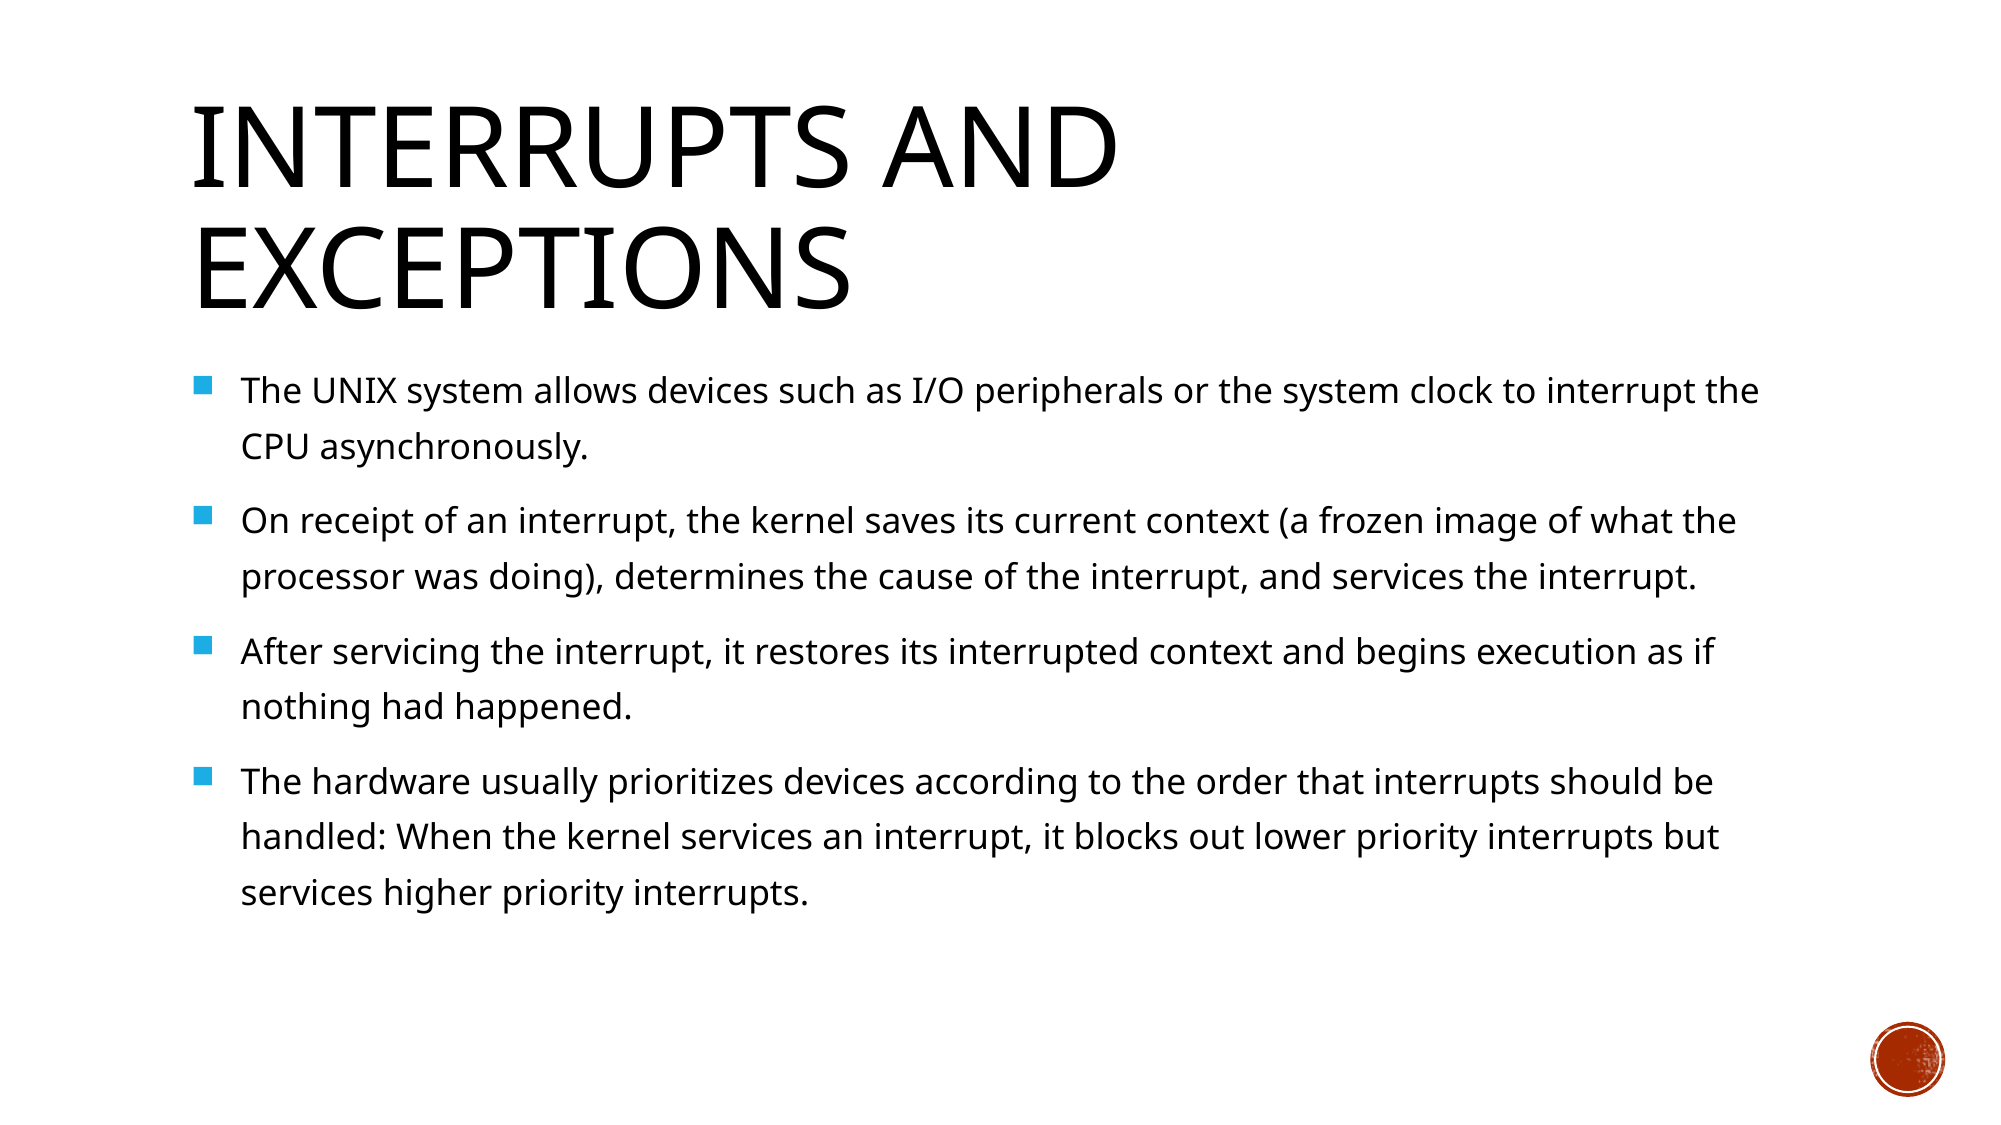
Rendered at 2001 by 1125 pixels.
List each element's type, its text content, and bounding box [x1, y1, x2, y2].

list The UNIX system allows devices such as I/O peripherals or the system clock to interrupt the CPU asynchronously. On receipt of an interrupt, the kernel saves its current context (a frozen image of what the processor was doing), determines the cause of the interrupt, and services the interrupt. After servicing the interrupt, it restores its interrupted context and begins execution as if nothing had happened. The hardware usually prioritizes devices according to the order that interrupts should be handled: When the kernel services an interrupt, it blocks out lower priority interrupts but services higher priority interrupts. [175, 348, 1826, 1013]
title Interrupts and exceptions [175, 79, 1826, 344]
